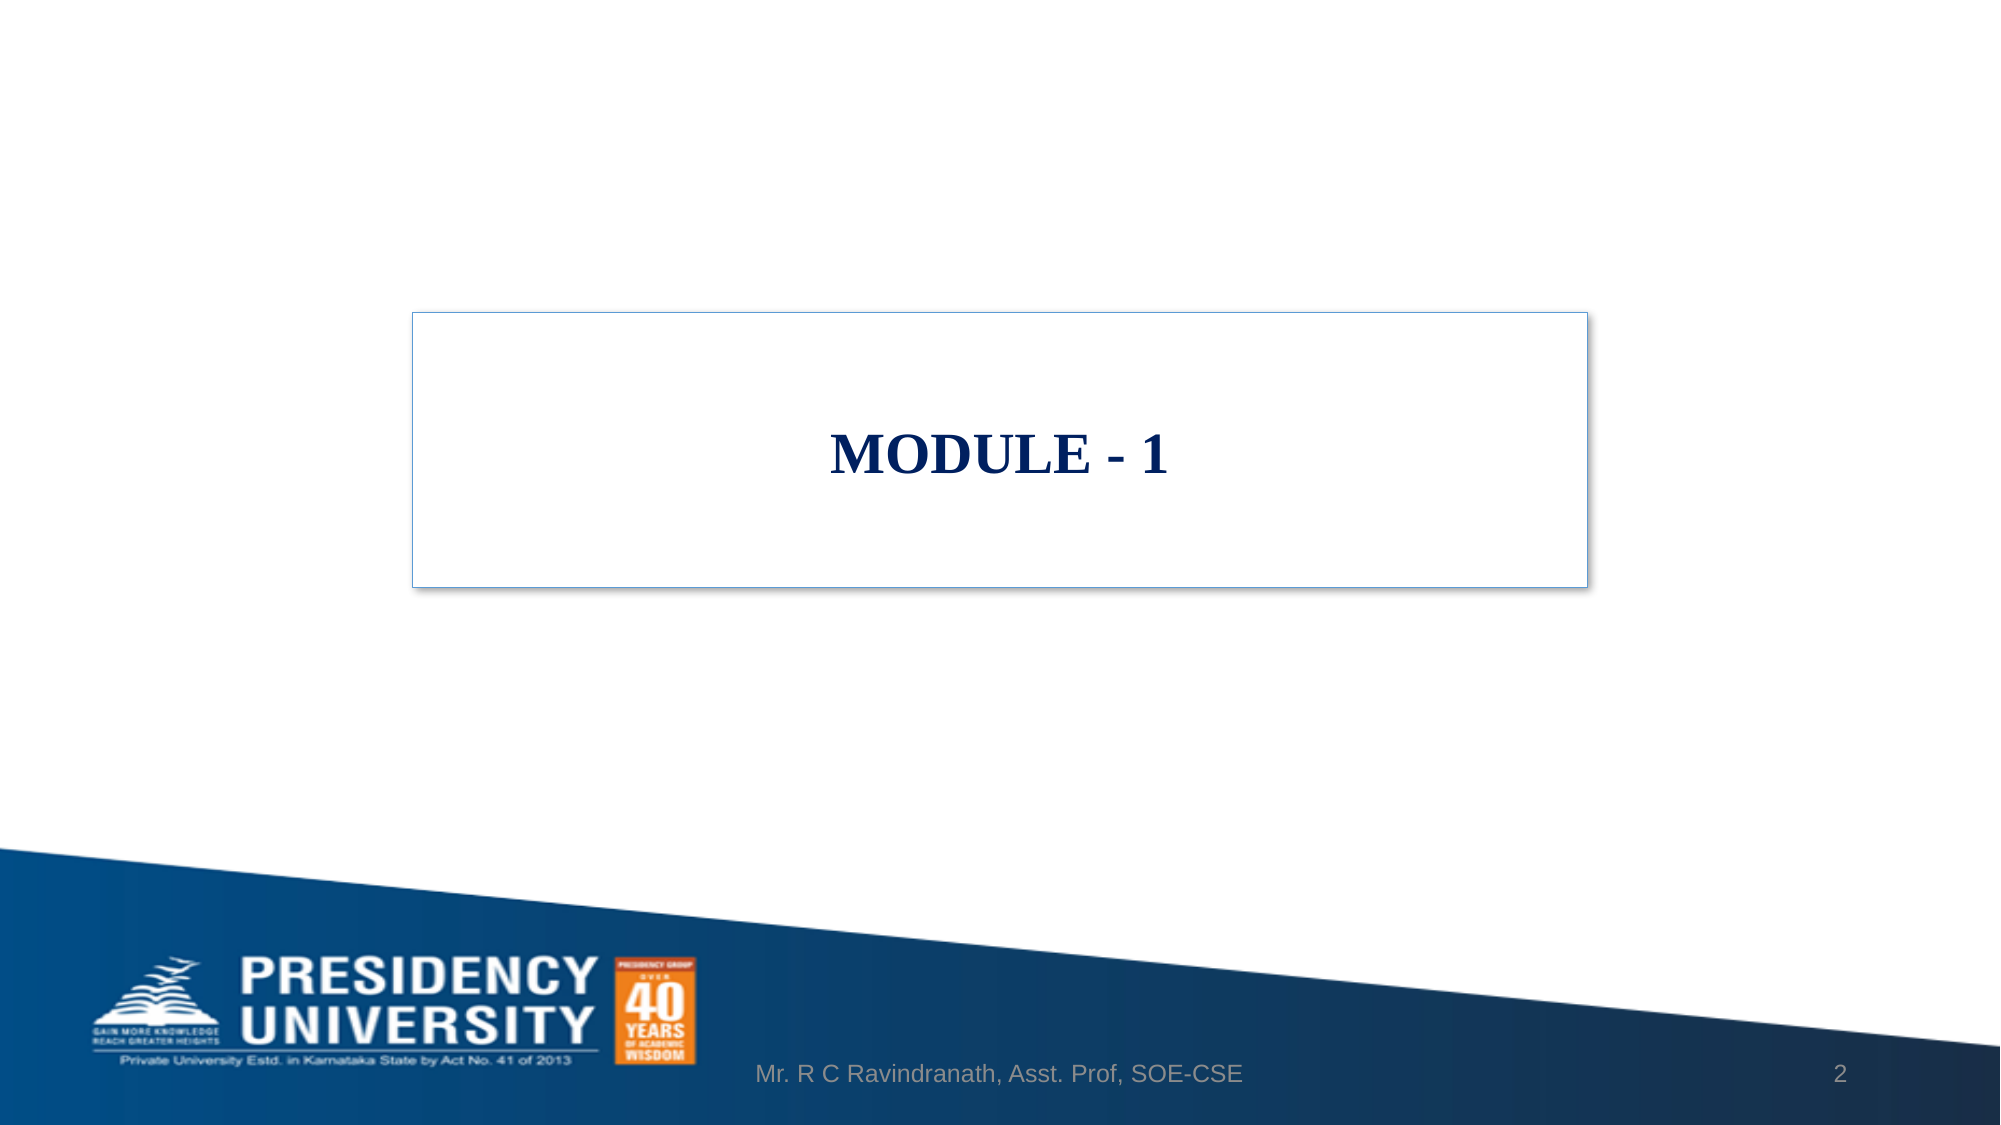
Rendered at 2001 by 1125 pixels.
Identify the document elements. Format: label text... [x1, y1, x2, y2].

footer Mr. R C Ravindranath, Asst. Prof, SOE-CSE [662, 1042, 1338, 1103]
slide_number 2 [1412, 1042, 1863, 1103]
picture [0, 845, 2000, 1125]
text_box MODULE - 1 [412, 312, 1588, 588]
